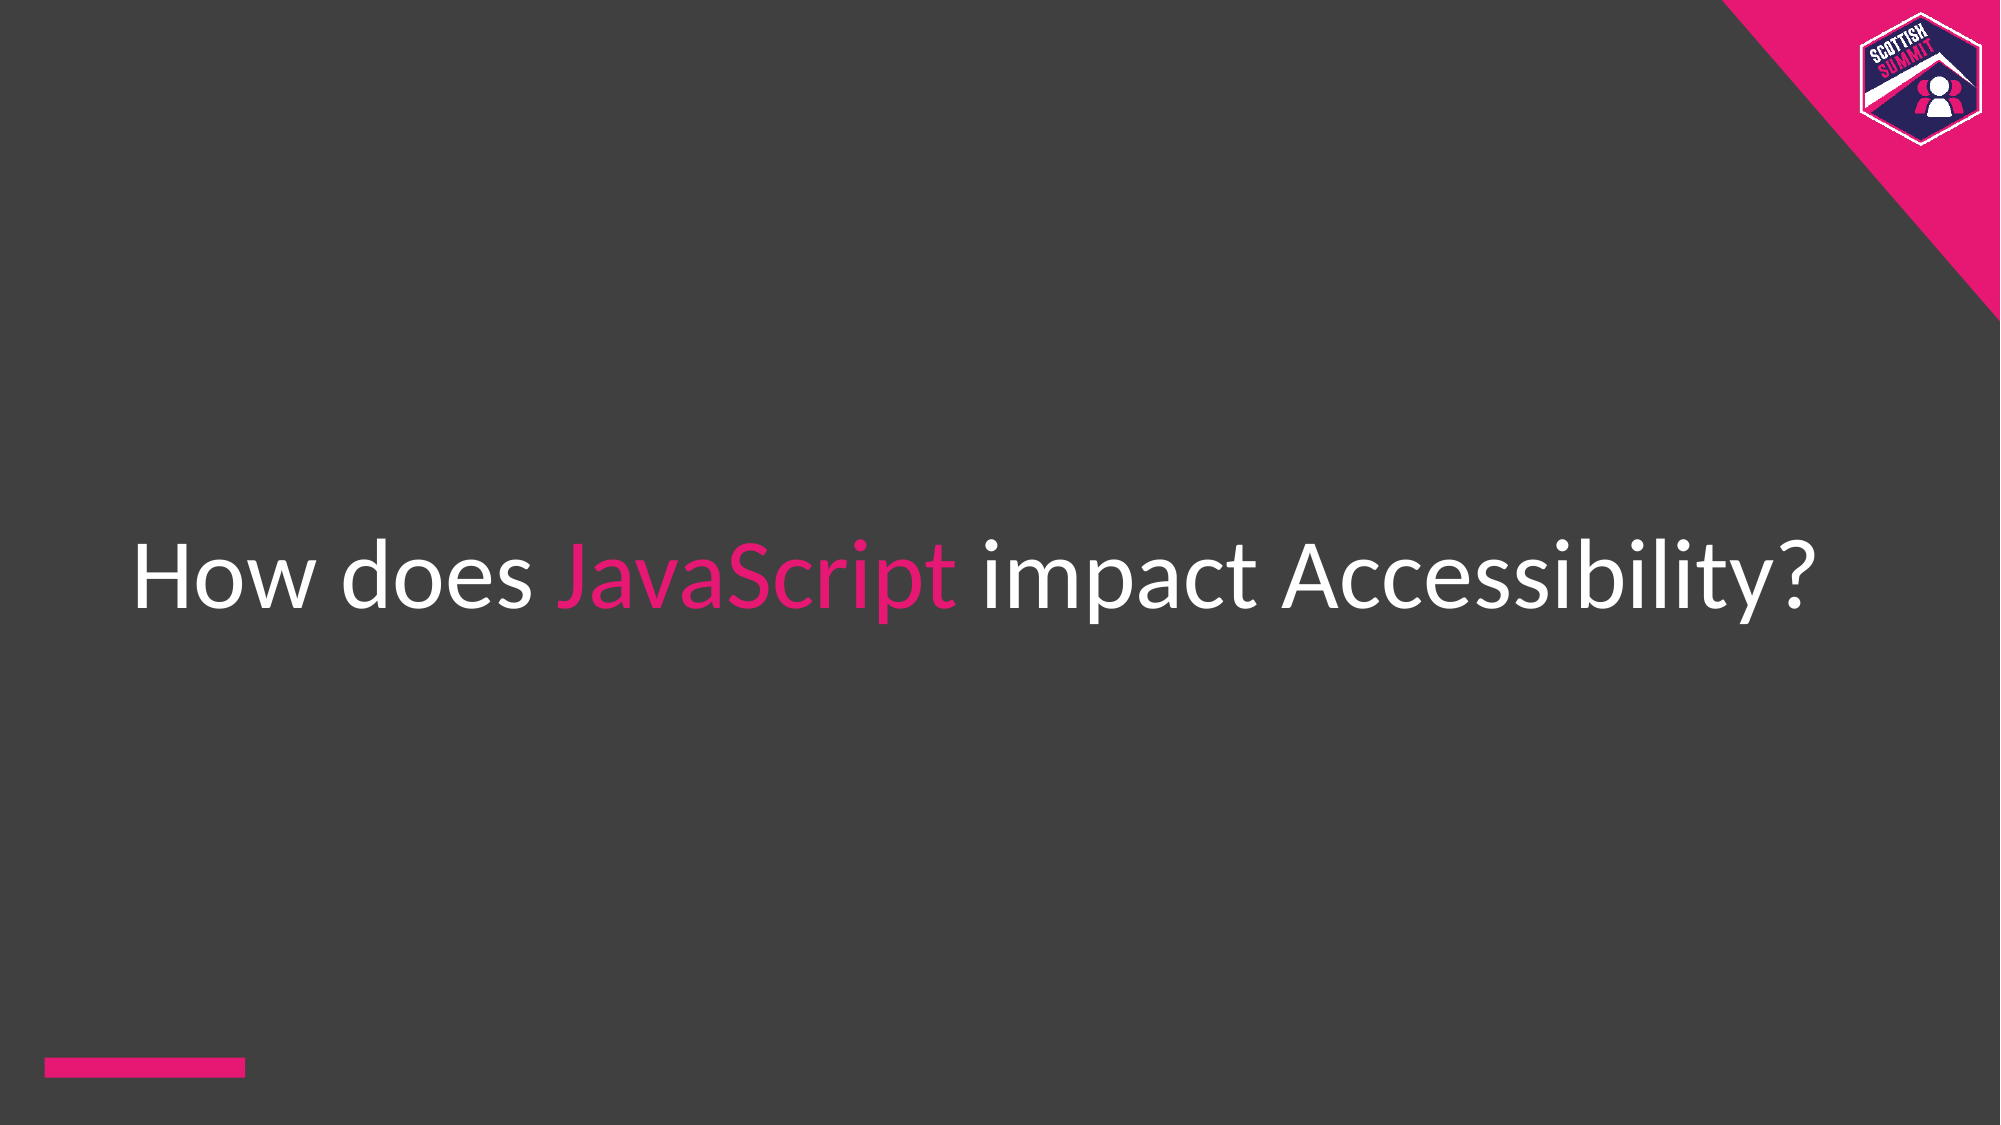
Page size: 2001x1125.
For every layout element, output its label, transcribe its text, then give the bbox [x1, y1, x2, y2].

text_box [44, 1057, 246, 1078]
text_box How does JavaScript impact Accessibility? [116, 441, 1892, 636]
text_box [1720, 0, 2000, 323]
picture [1842, 1, 1999, 158]
